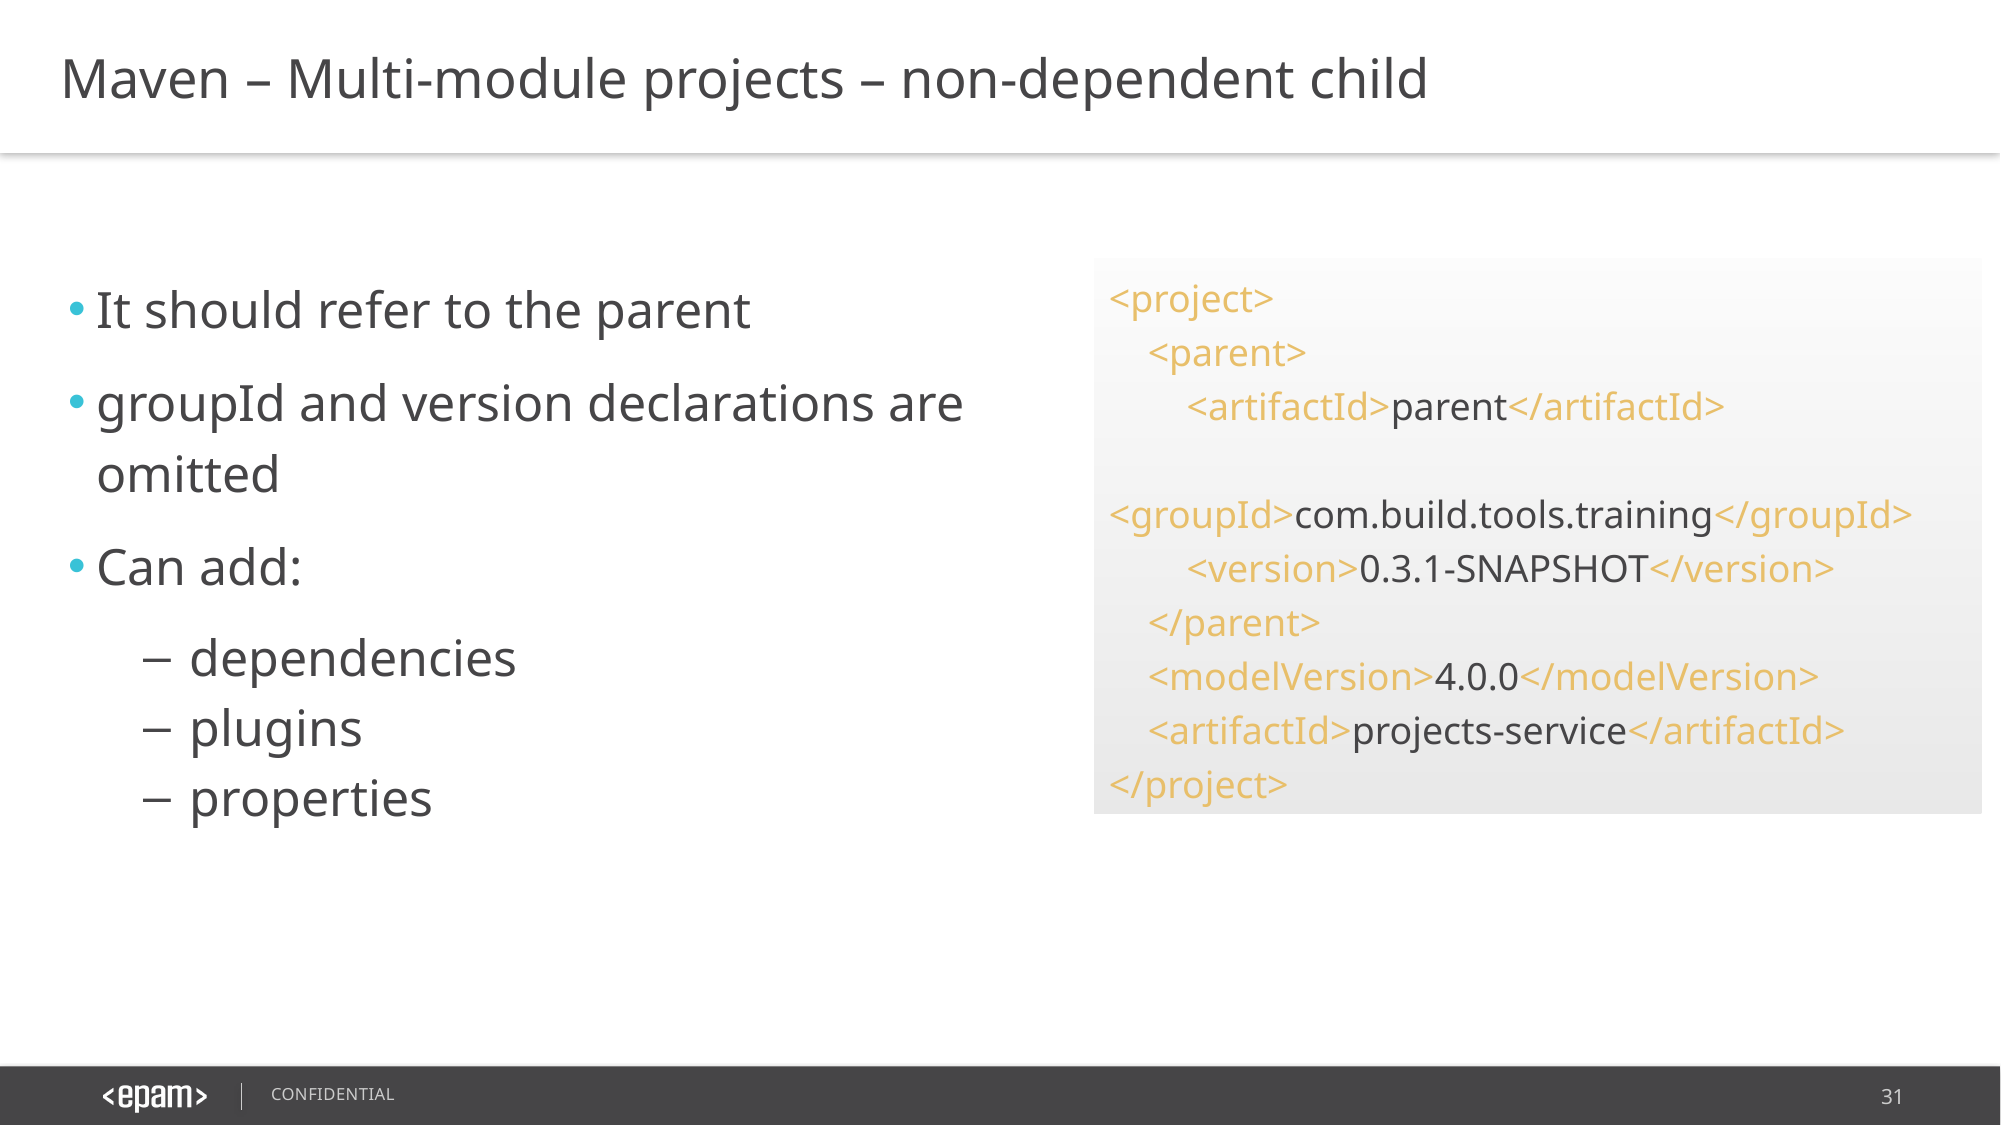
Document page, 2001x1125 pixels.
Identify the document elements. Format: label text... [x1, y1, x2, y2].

list Maven – Multi-module projects – non-dependent child [0, 0, 2000, 153]
picture [102, 1085, 207, 1113]
text_box <project> <parent> <artifactId>parent</artifactId> <groupId>com.build.tools.training</groupId> <version>0.3.1-SNAPSHOT</version> </parent> <modelVersion>4.0.0</modelVersion> <artifactId>projects-service</artifactId> </project> [1094, 258, 1982, 814]
list It should refer to the parent groupId and version declarations are omitted Can add: dependencies plugins properties [53, 258, 1049, 952]
